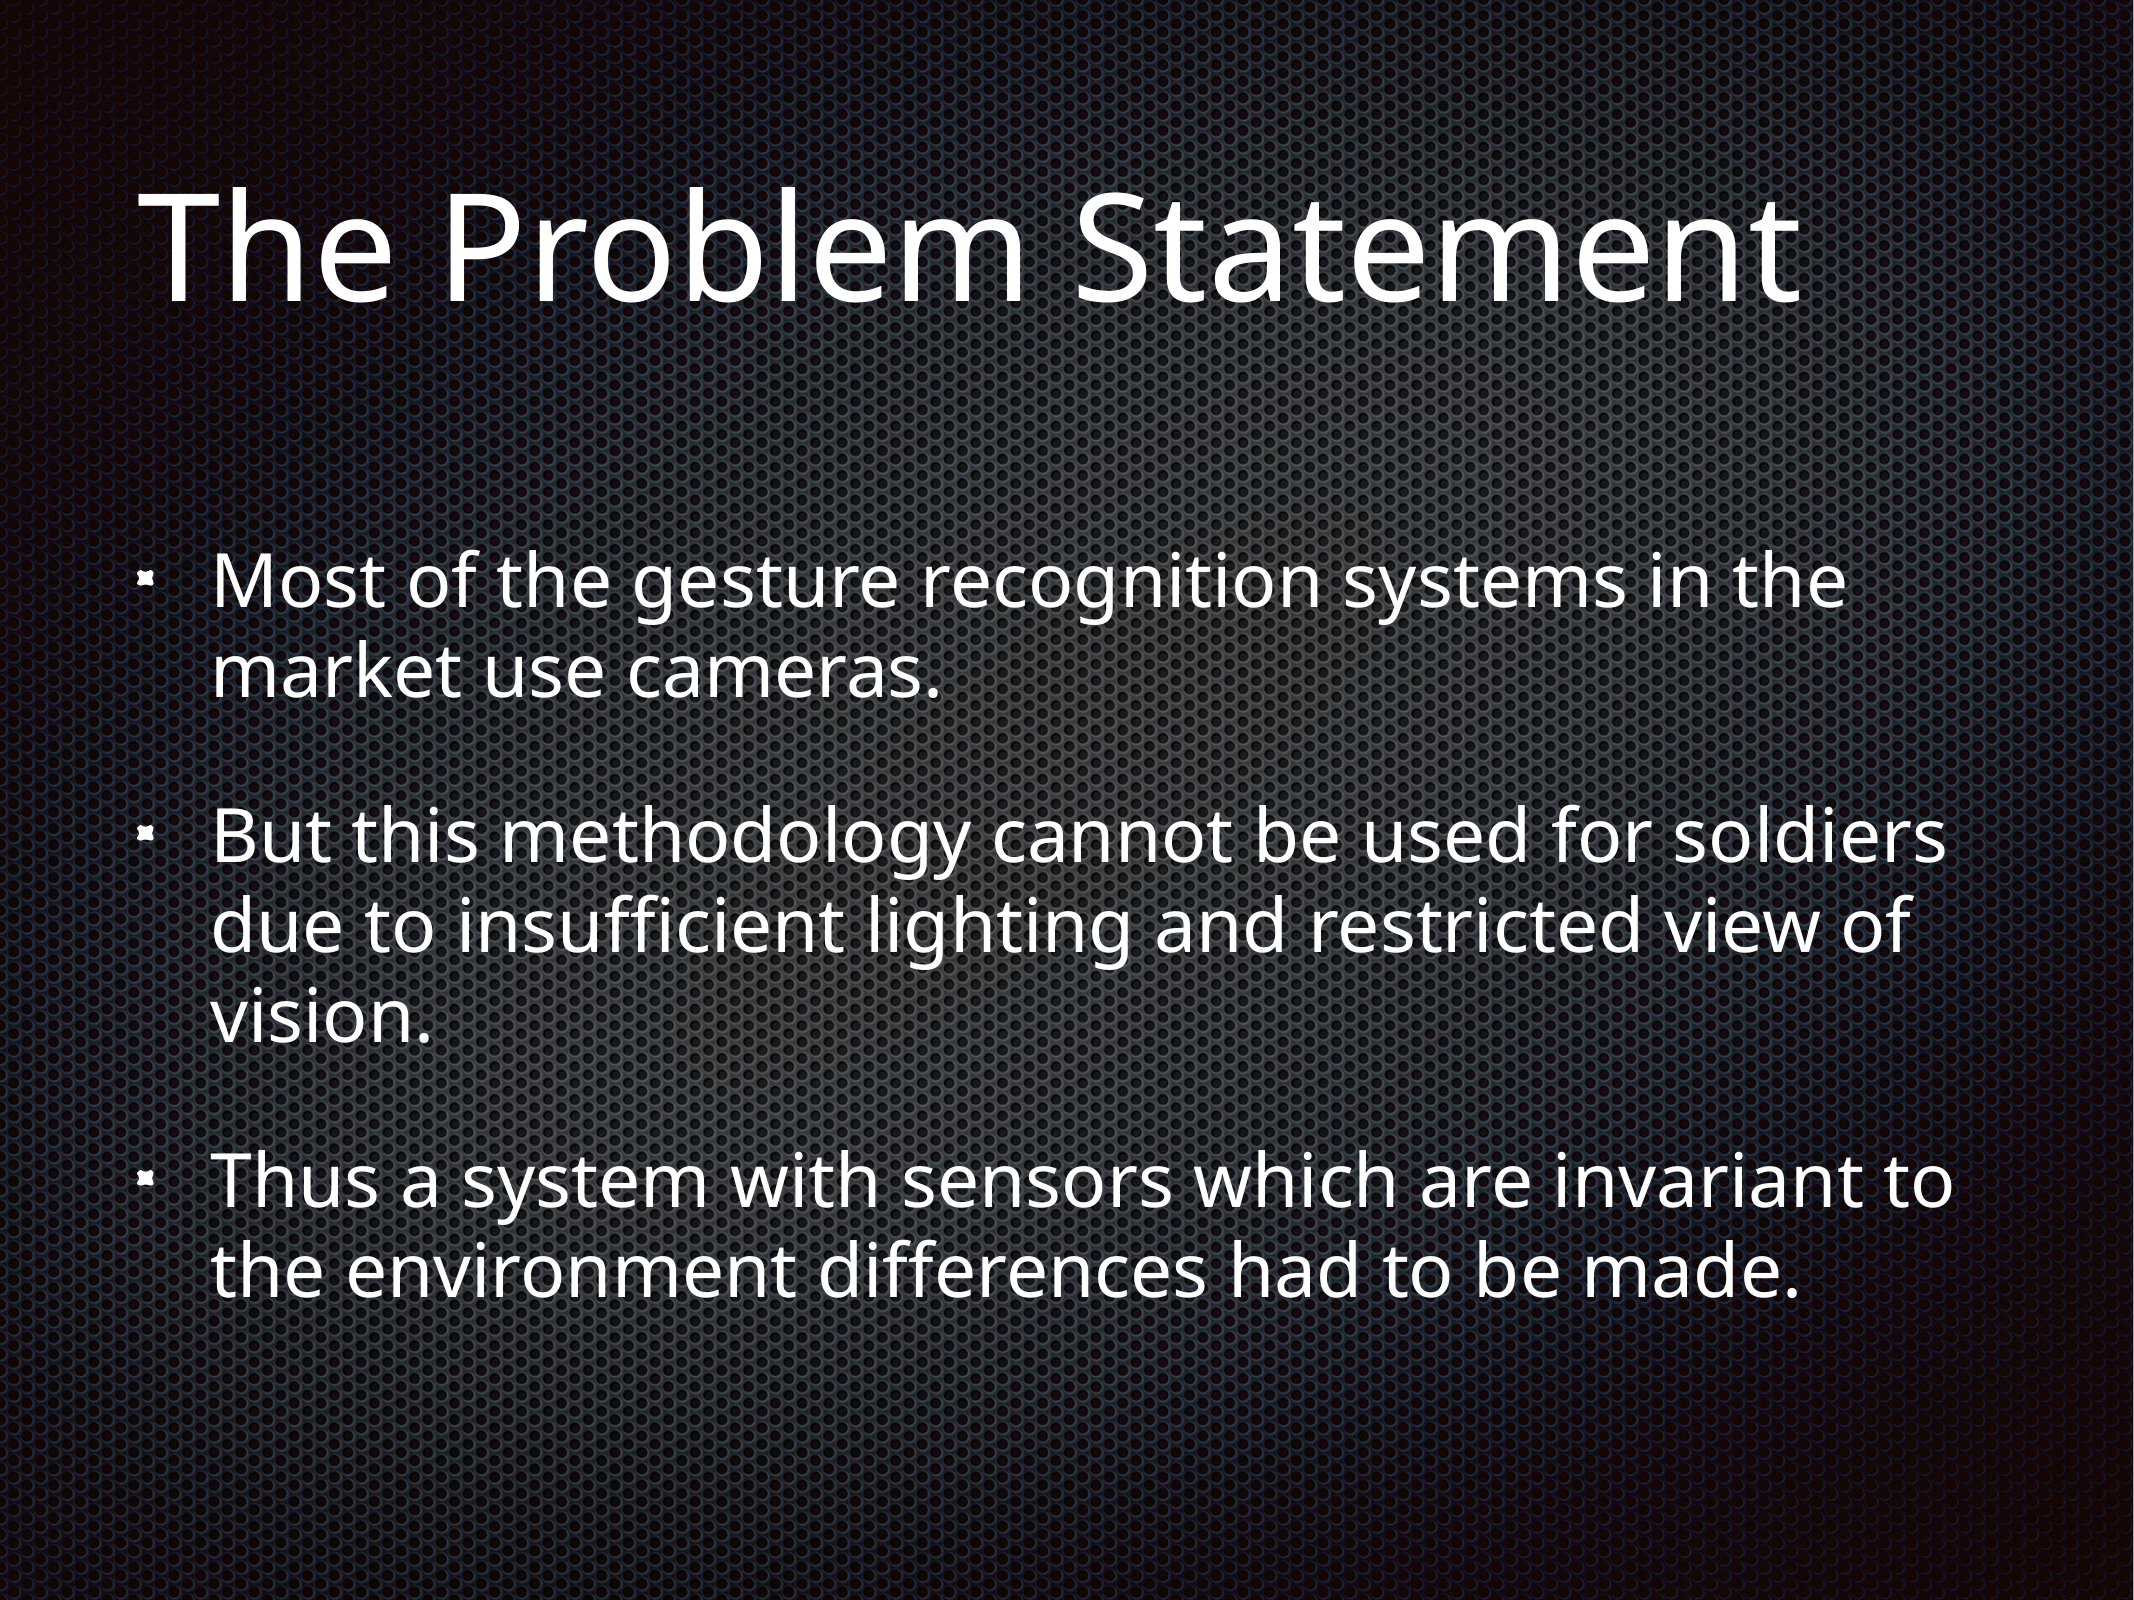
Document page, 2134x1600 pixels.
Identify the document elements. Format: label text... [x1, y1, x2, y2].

picture [0, 0, 2134, 1600]
list Most of the gesture recognition systems in the market use cameras. But this methodology cannot be used for soldiers due to insufficient lighting and restricted view of vision. Thus a system with sensors which are invariant to the environment differences had to be made. [128, 453, 2005, 1393]
title The Problem Statement [128, 41, 2005, 443]
